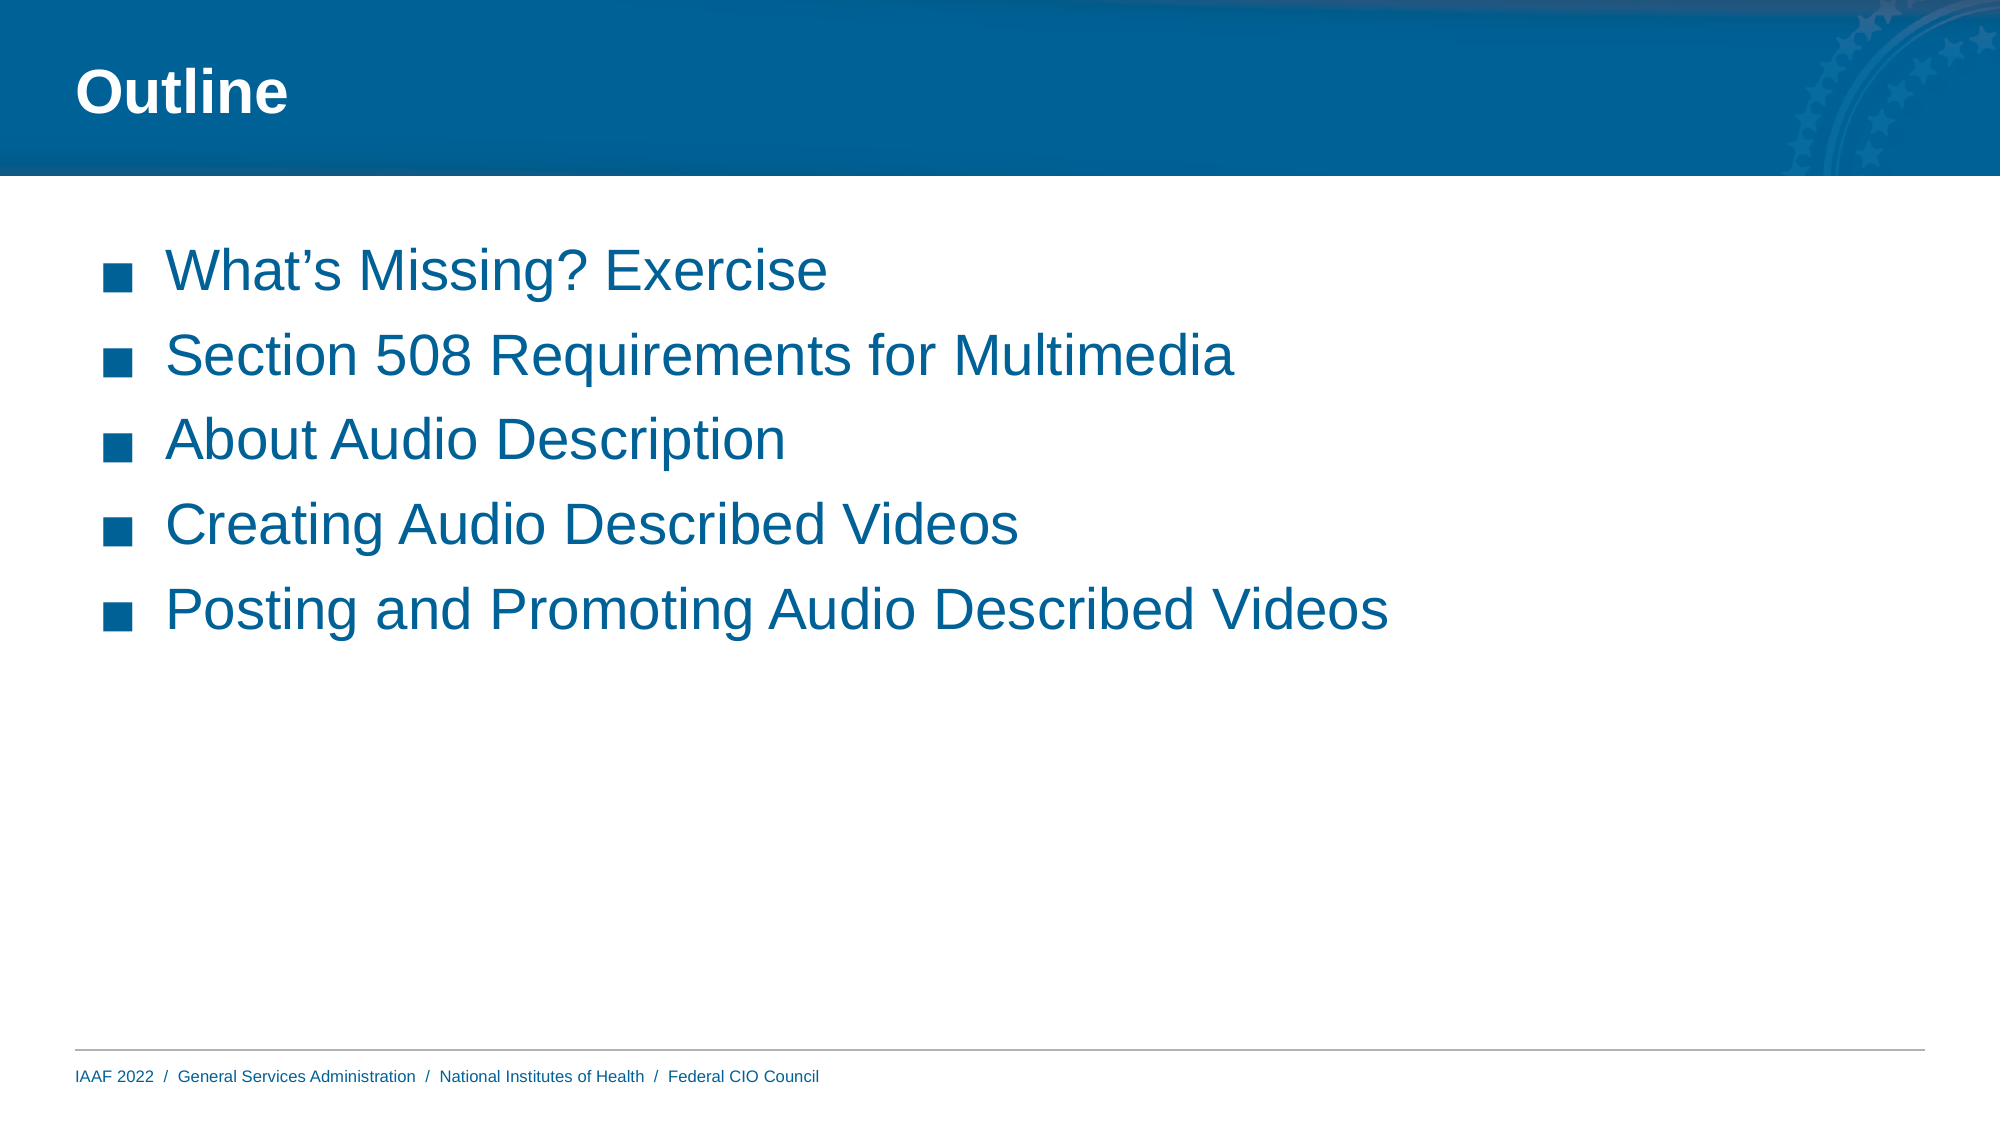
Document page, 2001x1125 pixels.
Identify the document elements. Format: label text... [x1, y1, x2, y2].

list What’s Missing? Exercise Section 508 Requirements for Multimedia About Audio Description Creating Audio Described Videos Posting and Promoting Audio Described Videos [75, 224, 1925, 1035]
picture [0, 168, 666, 176]
title Outline [75, 52, 1800, 128]
picture [0, 0, 2000, 176]
